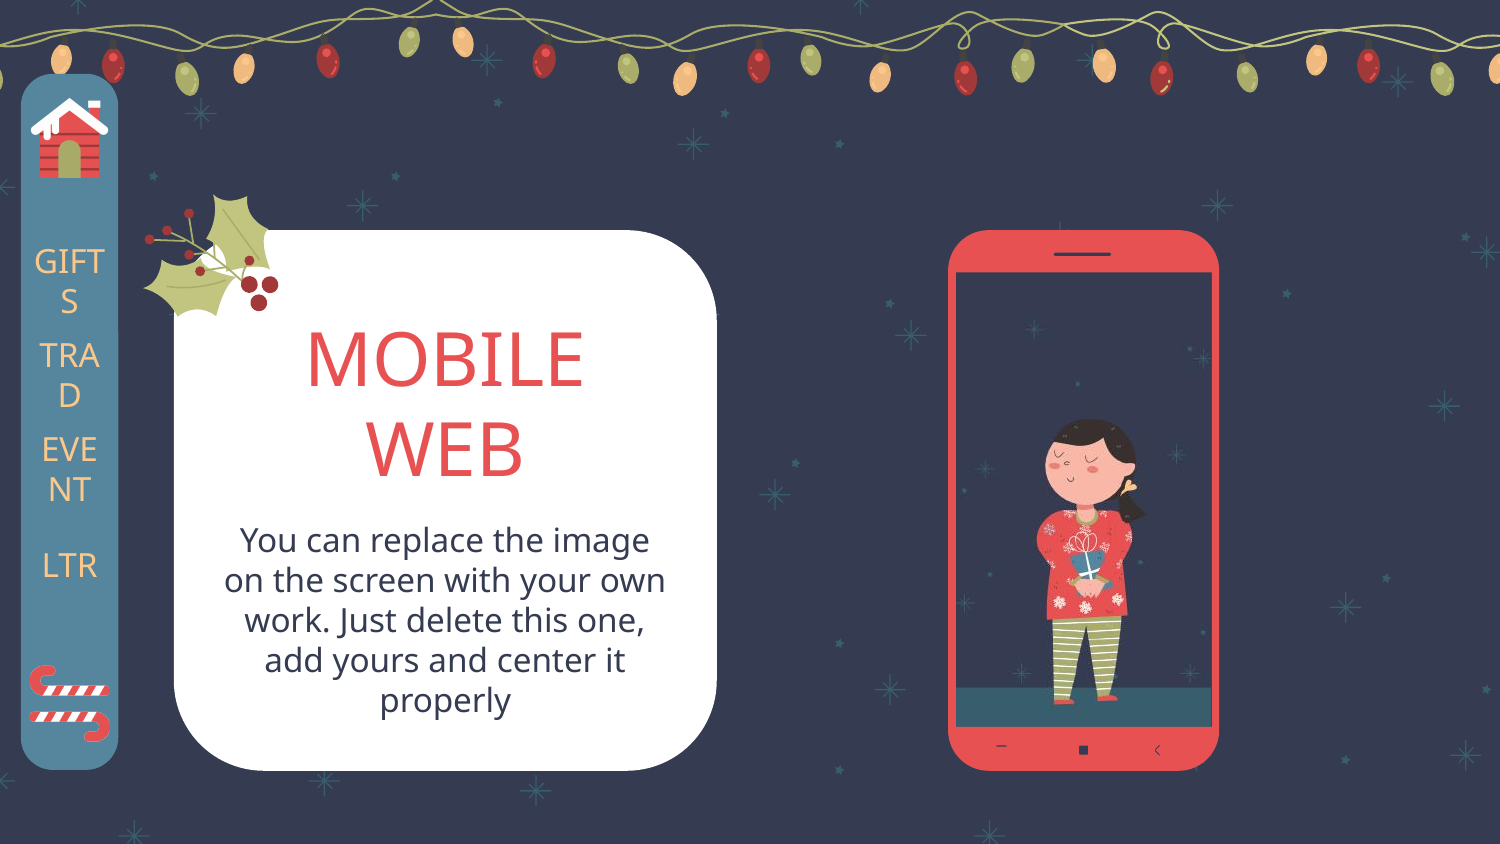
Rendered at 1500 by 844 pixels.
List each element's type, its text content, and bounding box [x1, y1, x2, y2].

text_box [173, 230, 717, 771]
title LTR [29, 517, 110, 612]
title GIFTS [29, 233, 110, 327]
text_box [142, 194, 280, 317]
title MOBILE WEB [299, 305, 591, 499]
title EVENT [29, 421, 110, 516]
text_box [948, 230, 1220, 771]
title TRAD [29, 327, 110, 421]
picture [955, 272, 1212, 729]
subtitle You can replace the image on the screen with your own work. Just delete this one, add yours and center it properly [219, 520, 671, 718]
picture [30, 640, 110, 767]
picture [29, 98, 110, 178]
